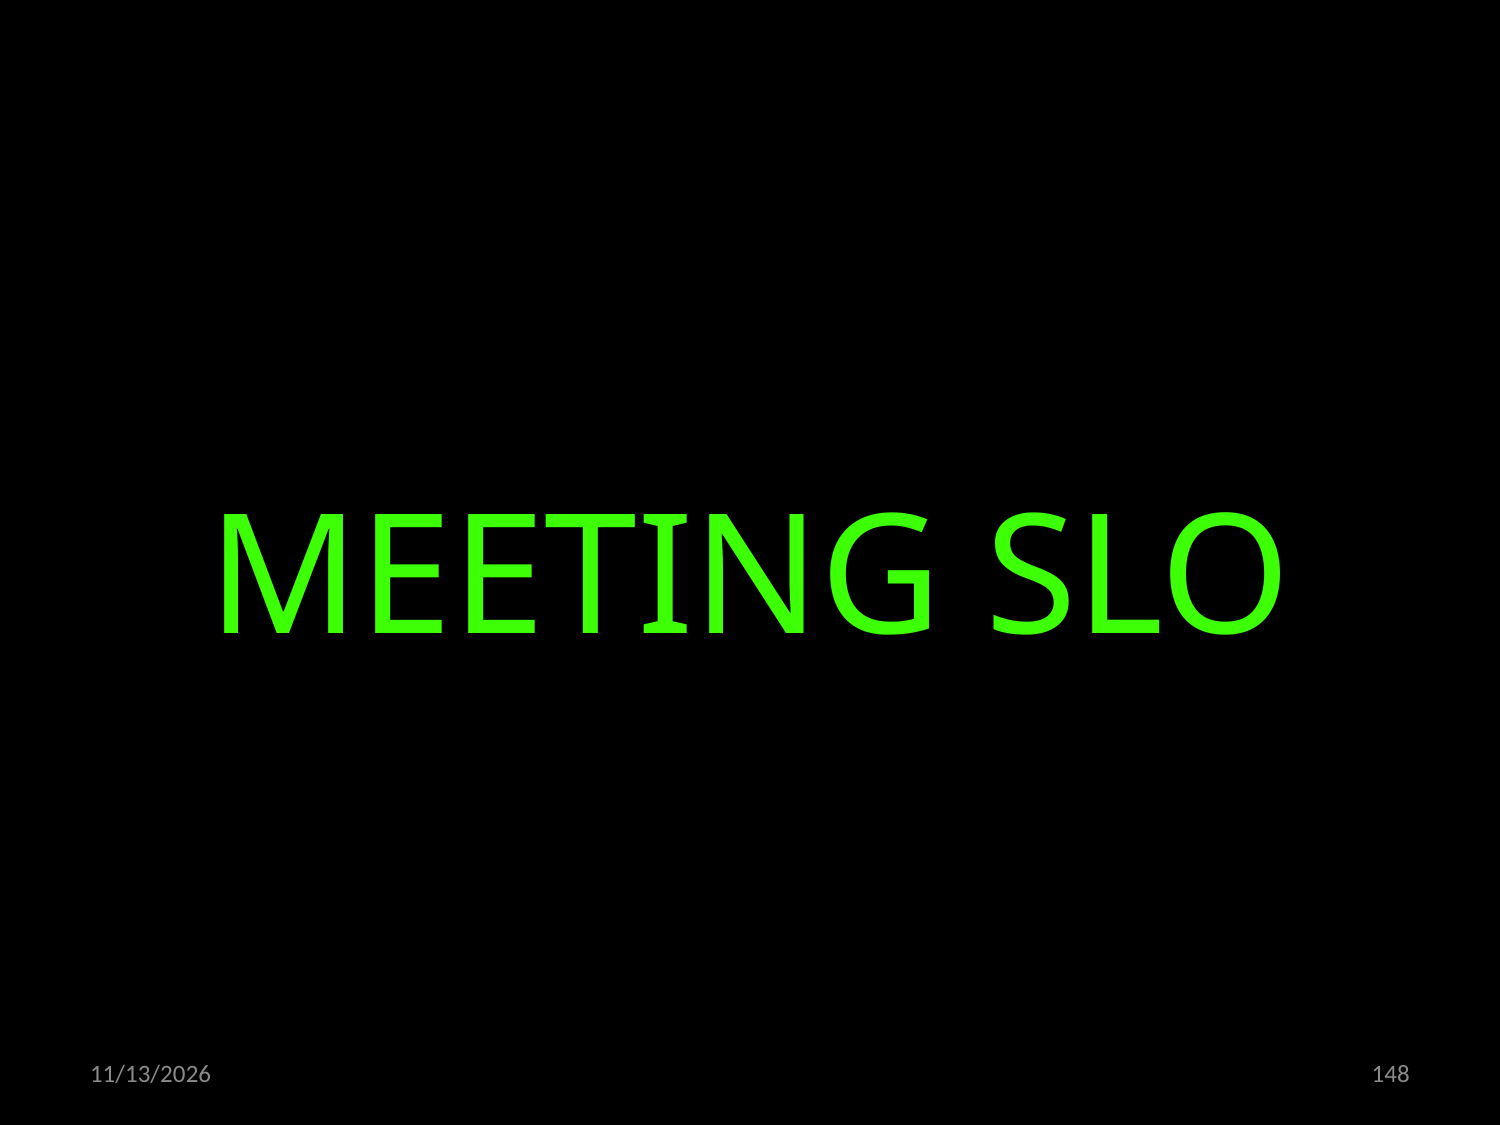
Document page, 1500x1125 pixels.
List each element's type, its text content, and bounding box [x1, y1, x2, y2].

slide_number 148 [1074, 1042, 1425, 1103]
text_box MEETING SLO [0, 459, 1500, 561]
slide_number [75, 1042, 425, 1103]
